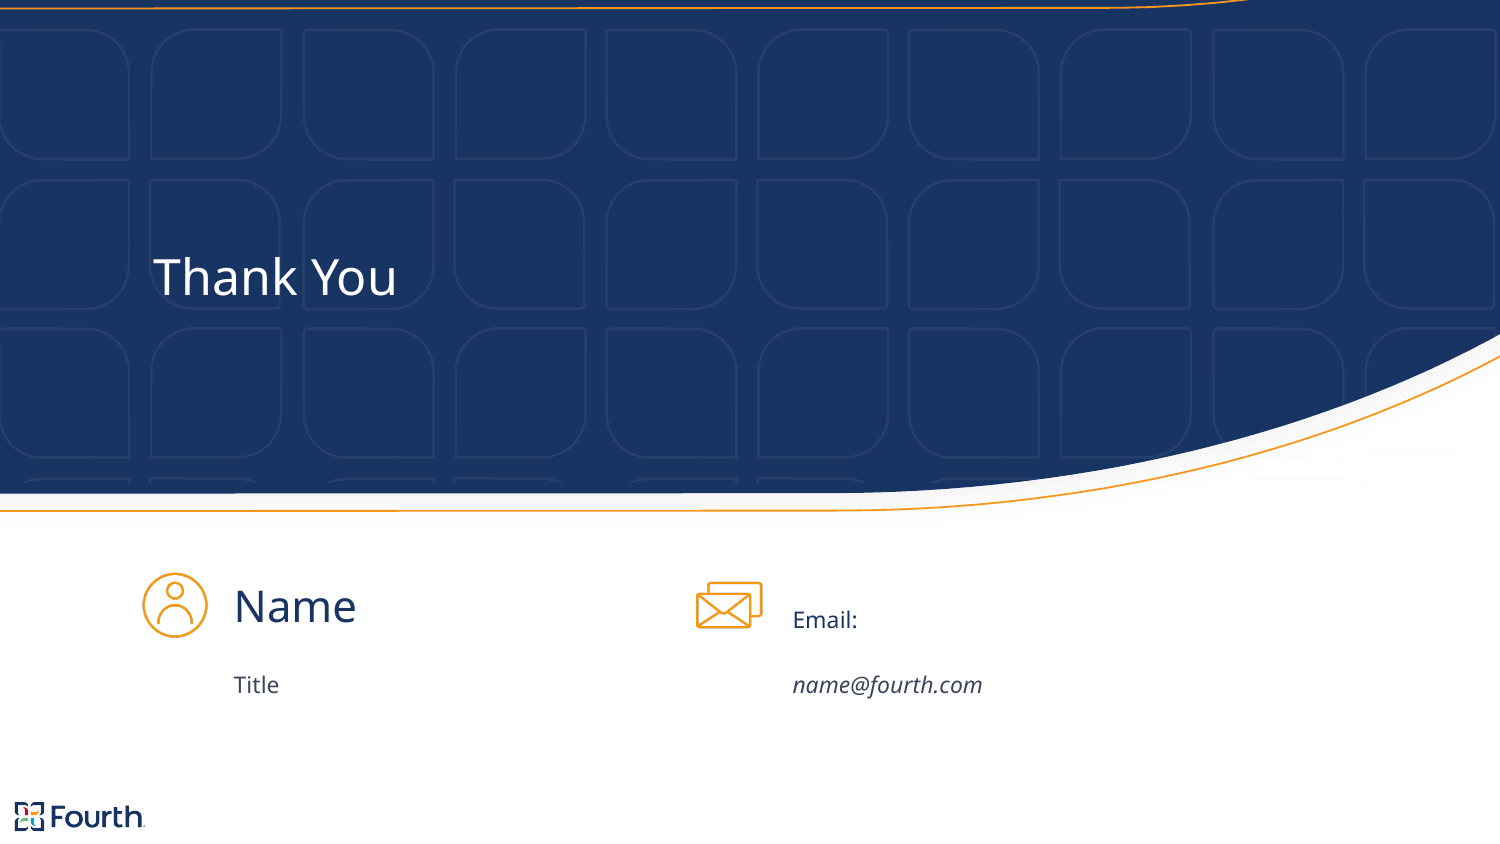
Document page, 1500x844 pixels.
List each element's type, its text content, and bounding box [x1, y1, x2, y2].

picture [138, 569, 211, 641]
picture [14, 801, 146, 832]
subtitle Title [218, 655, 561, 706]
text_box Thank You [139, 197, 1093, 354]
picture [693, 569, 765, 641]
title Name [218, 569, 561, 641]
subtitle name@fourth.com [777, 655, 1317, 807]
subtitle Email: [777, 590, 1317, 641]
